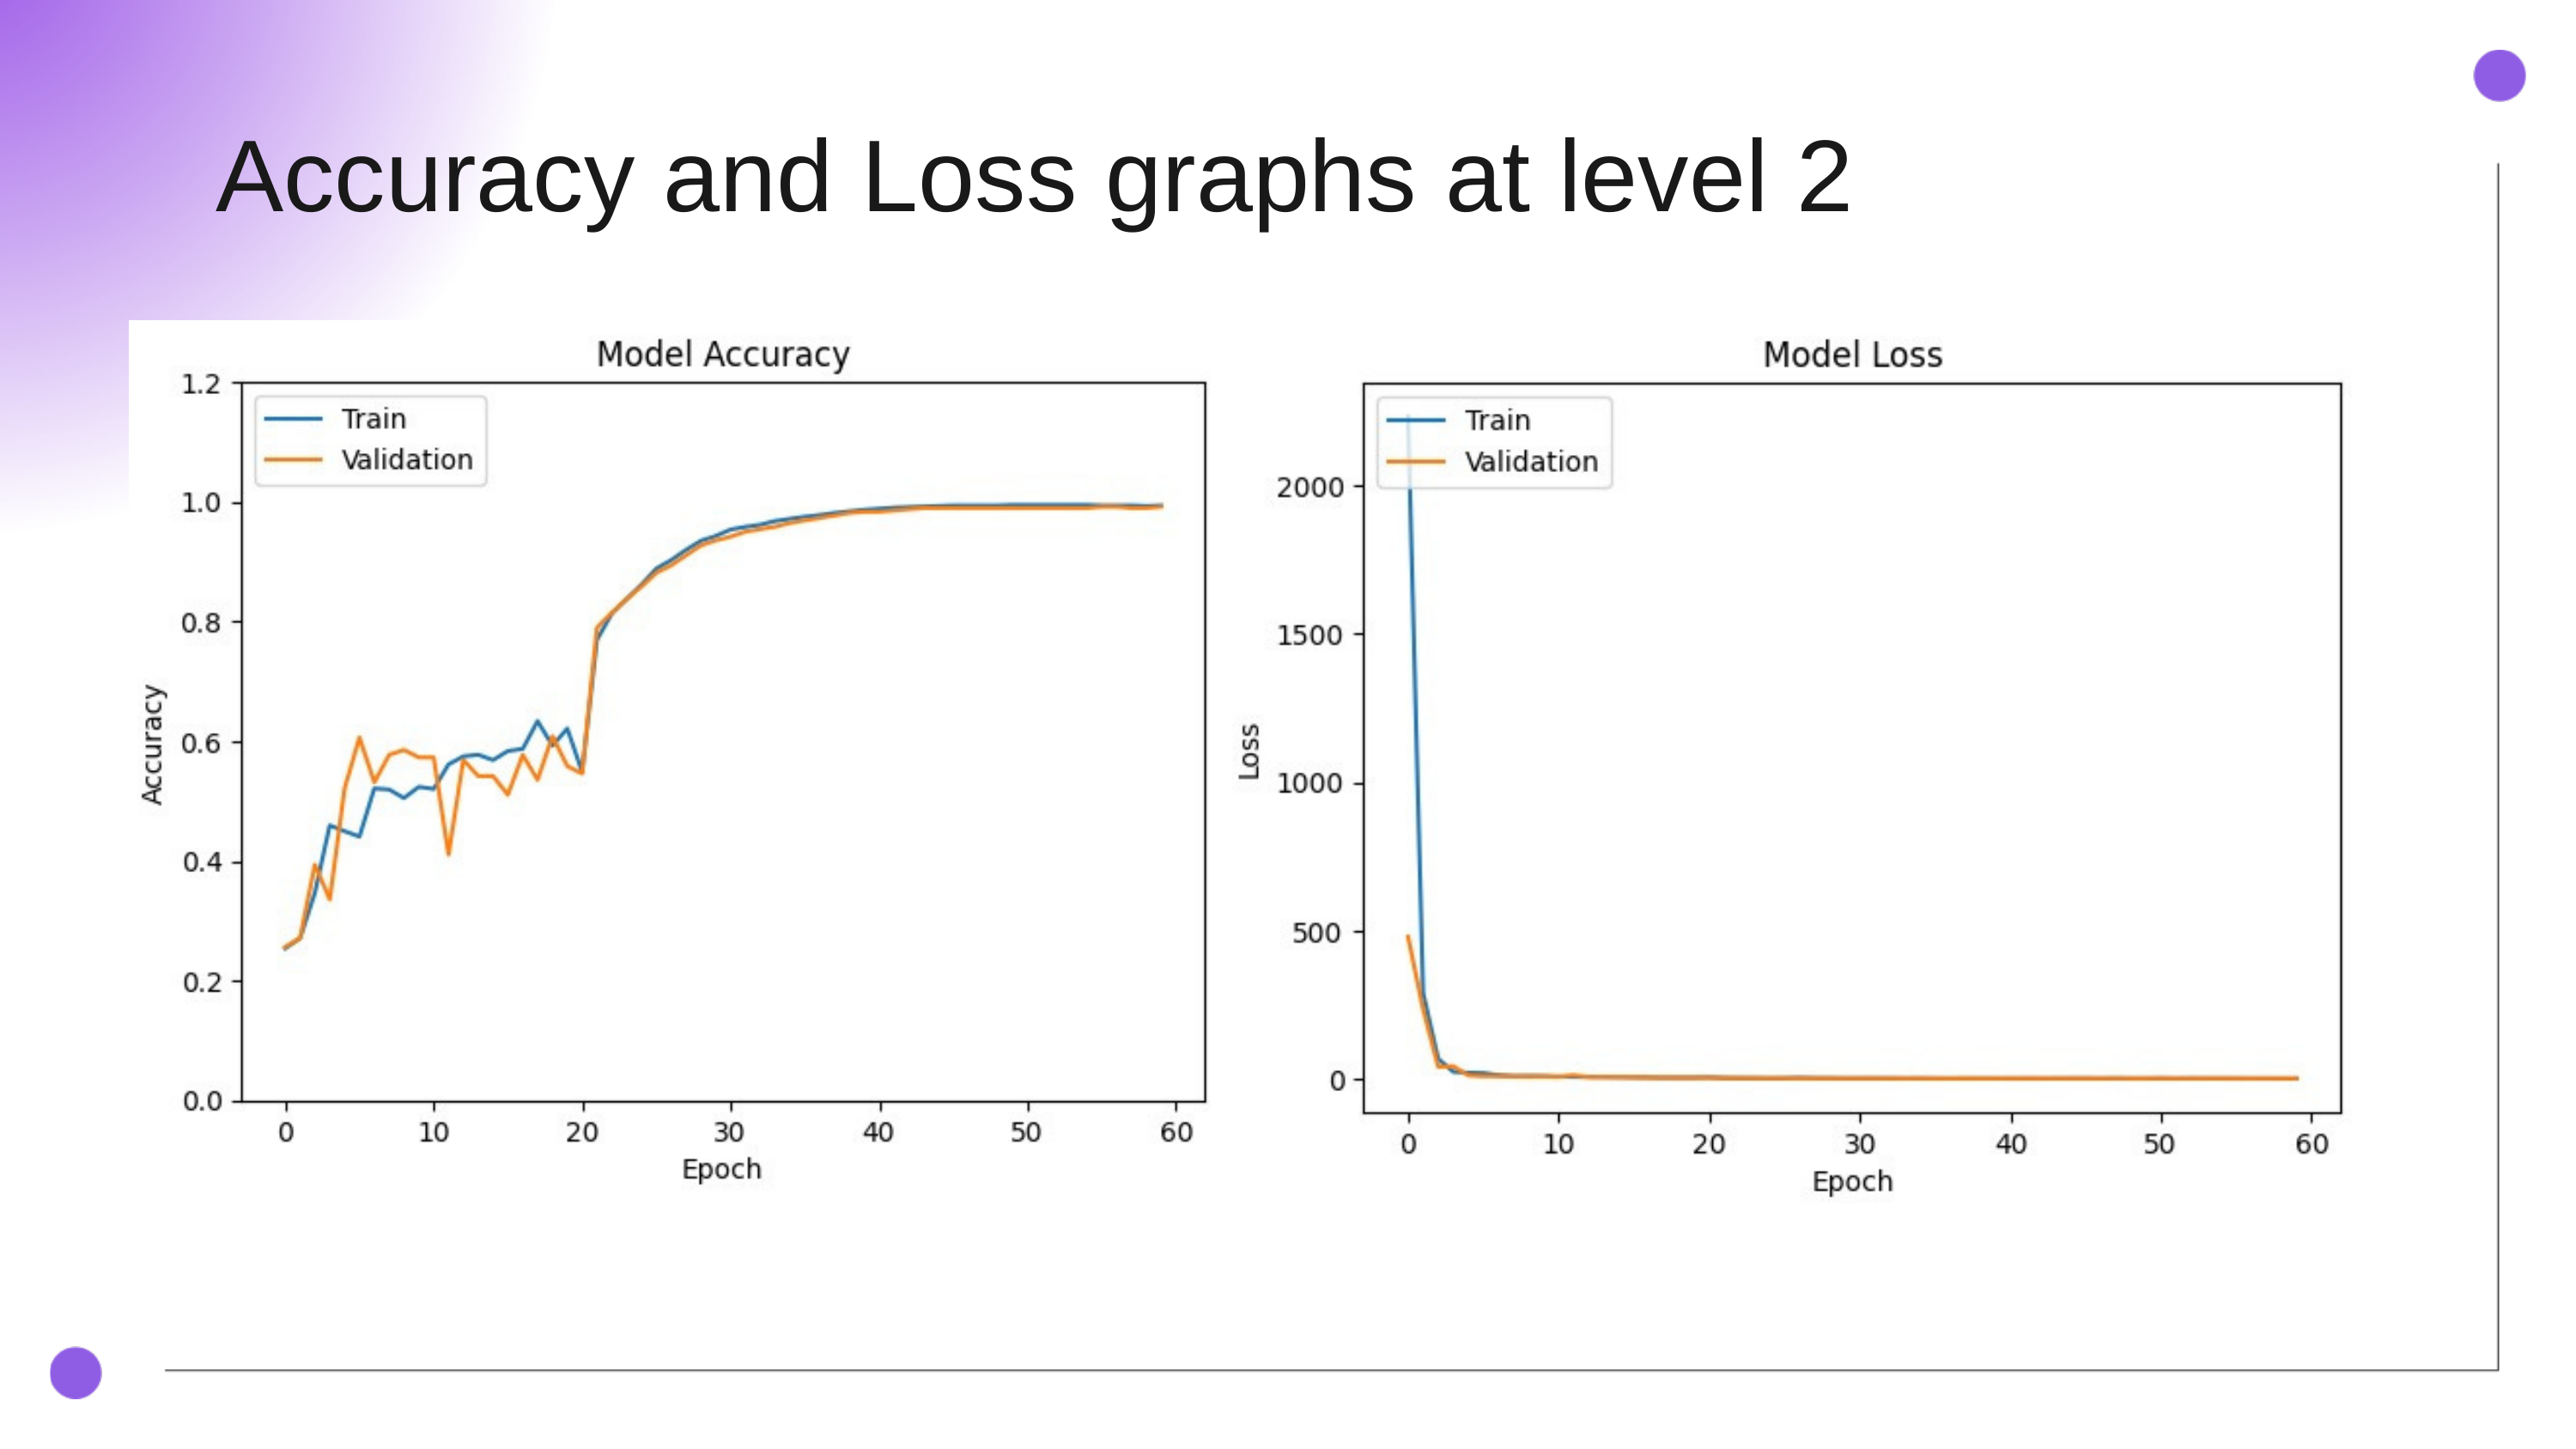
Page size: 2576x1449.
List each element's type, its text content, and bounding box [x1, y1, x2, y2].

text_box [129, 320, 1218, 1204]
text_box [0, 0, 613, 586]
text_box [1218, 320, 2360, 1217]
text_box [50, 50, 2526, 1399]
text_box Accuracy and Loss graphs at level 2 [216, 110, 2360, 233]
